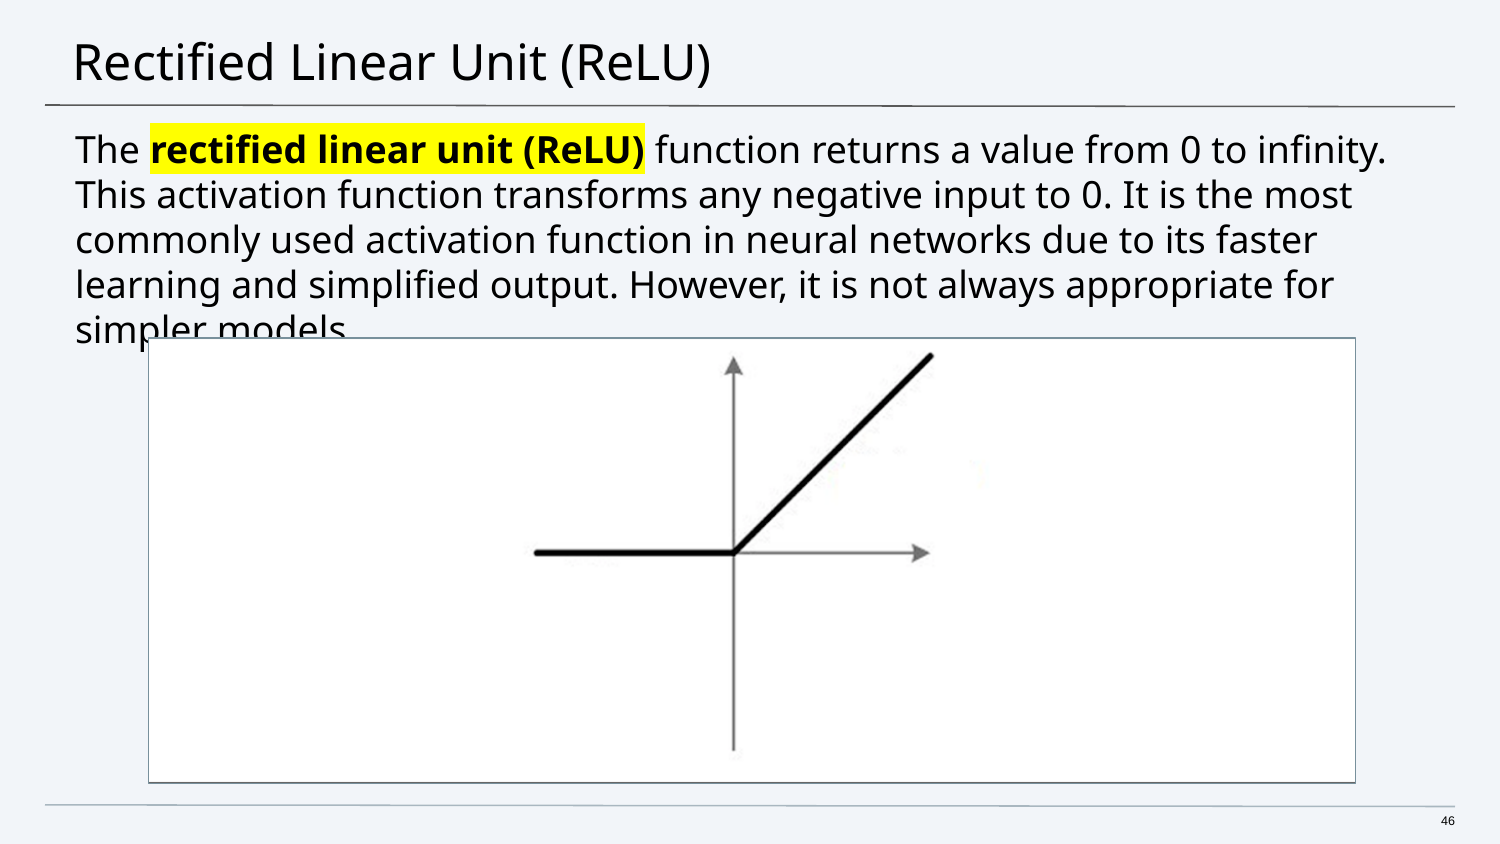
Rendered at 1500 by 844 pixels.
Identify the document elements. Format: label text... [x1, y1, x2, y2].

text_box The rectified linear unit (ReLU) function returns a value from 0 to infinity. This activation function transforms any negative input to 0. It is the most commonly used activation function in neural networks due to its faster learning and simplified output. However, it is not always appropriate for simpler models. [0, 110, 1500, 569]
text_box Rectified Linear Unit (ReLU) [0, 0, 1500, 88]
picture [148, 338, 1355, 783]
